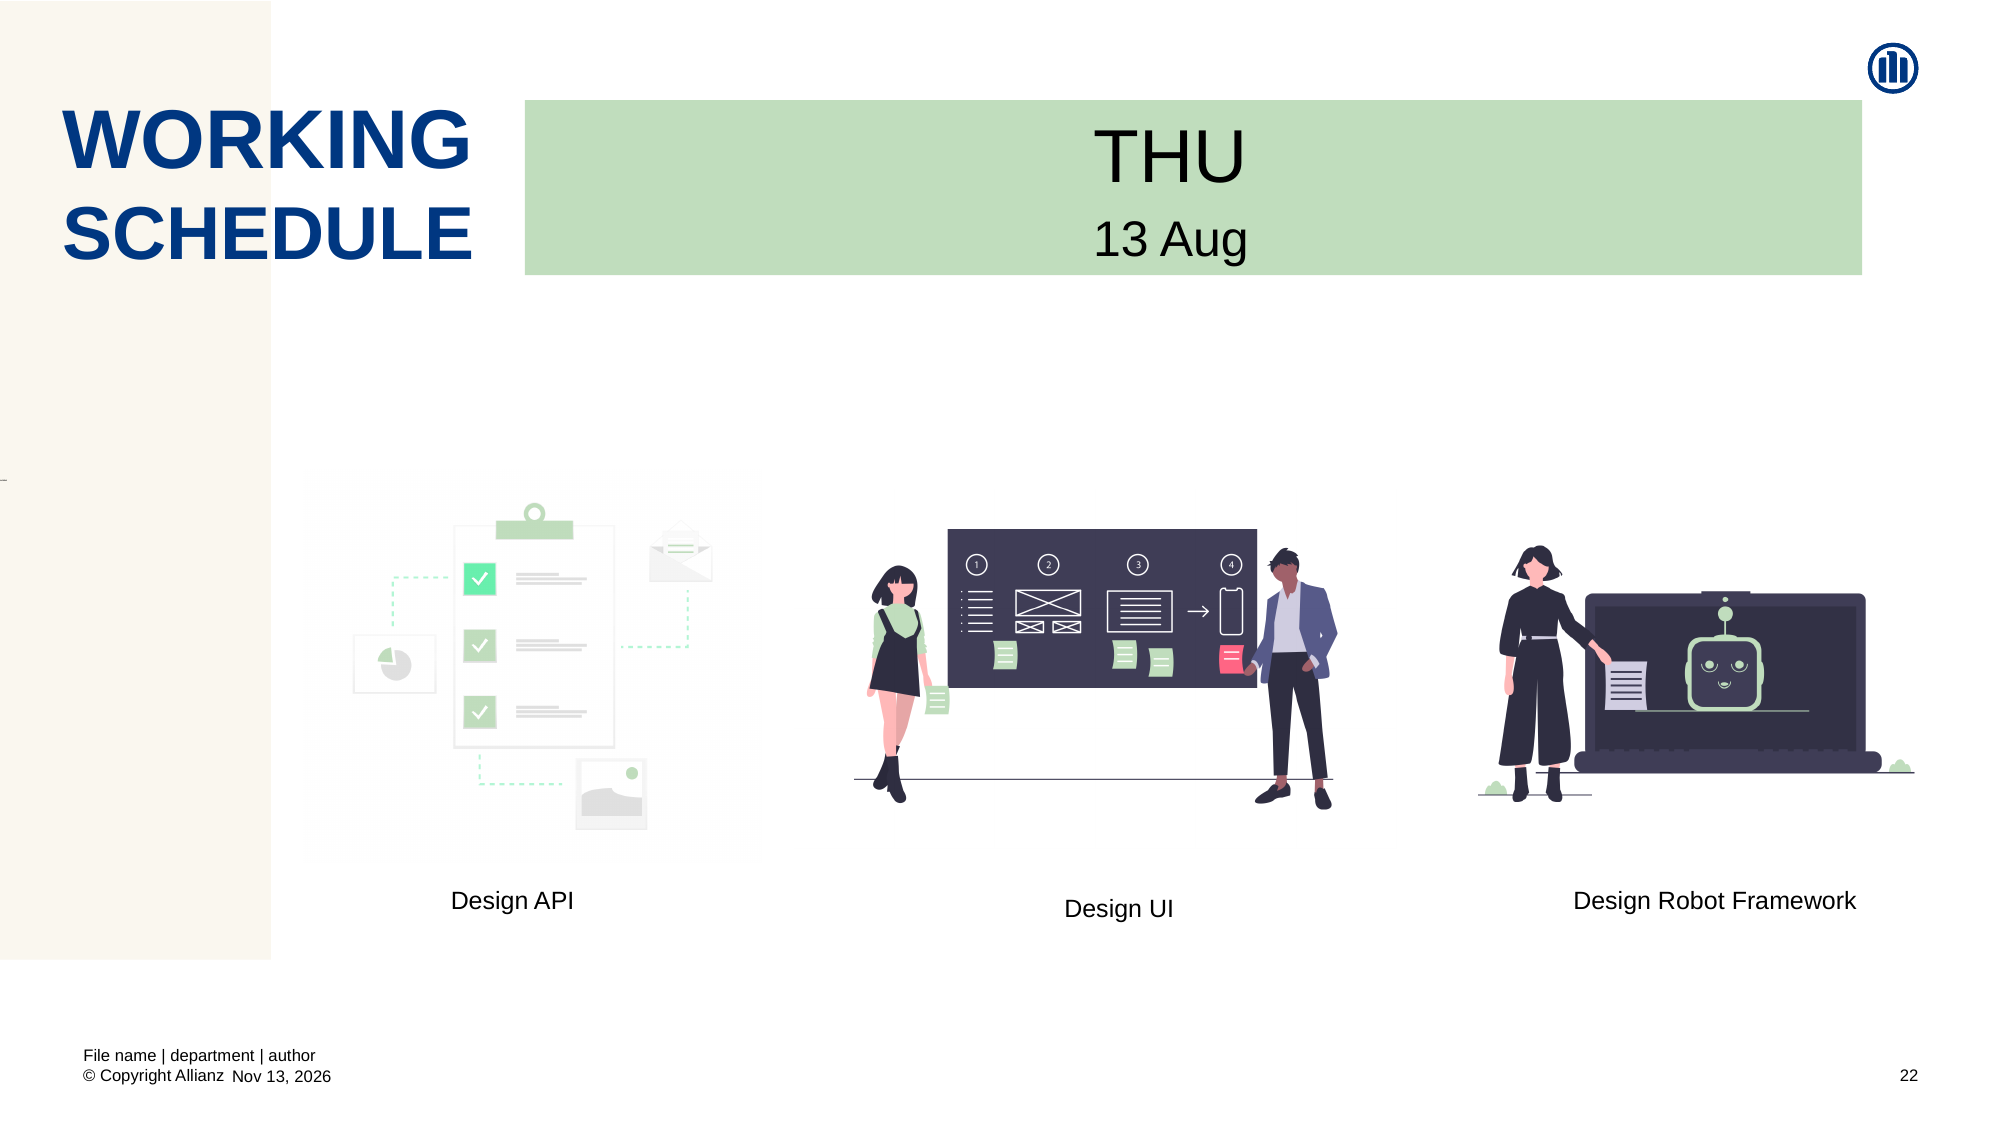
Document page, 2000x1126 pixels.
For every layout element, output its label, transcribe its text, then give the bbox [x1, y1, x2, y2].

text_box Design API [439, 872, 587, 927]
slide_number 21-Aug-20 [232, 1066, 447, 1086]
title Working schedule [62, 37, 600, 770]
text_box THU 13 Aug [989, 100, 1353, 274]
text_box [600, 100, 1863, 276]
list #c0ddbd [0, 1, 271, 960]
text_box Design UI [1052, 880, 1194, 935]
picture [1416, 504, 1977, 843]
picture [303, 469, 762, 863]
footer File name | department | author [83, 1044, 1004, 1066]
text_box Design Robot Framework [1561, 872, 1870, 926]
slide_number 22 [1834, 1065, 1919, 1126]
picture [793, 489, 1397, 849]
